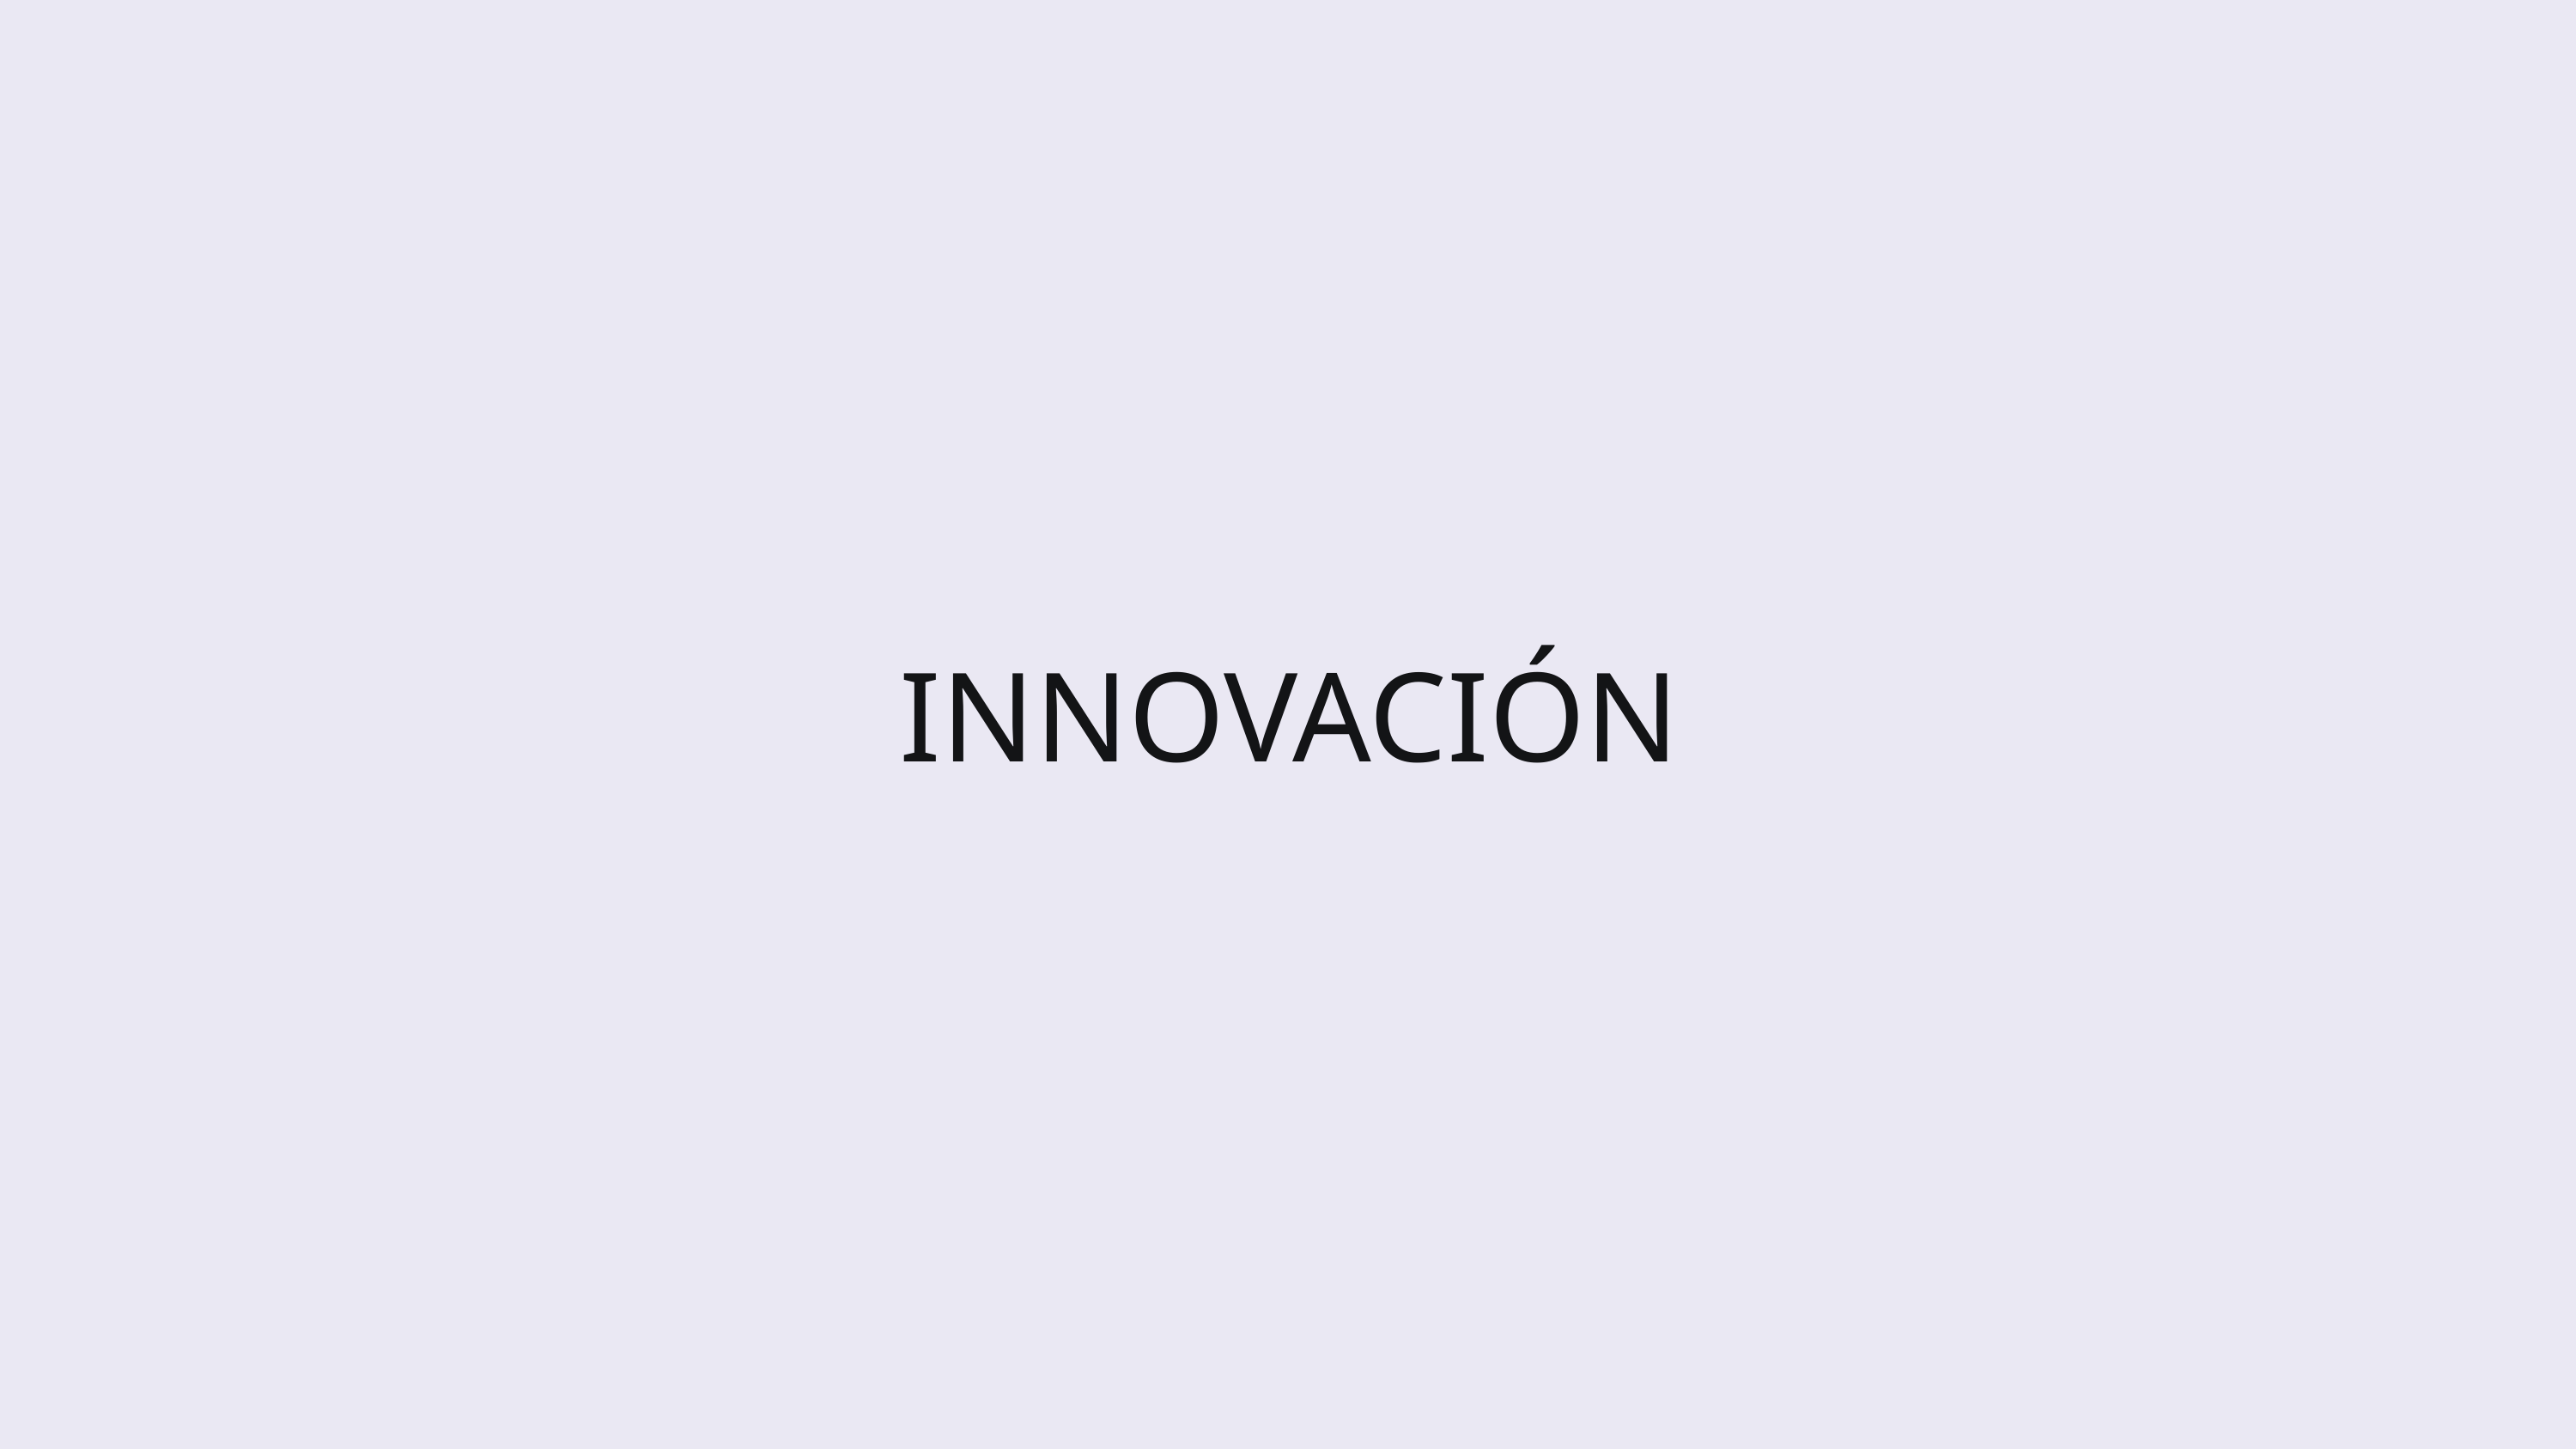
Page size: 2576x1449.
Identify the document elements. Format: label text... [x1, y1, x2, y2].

text_box INNOVACIÓN [338, 646, 2241, 787]
